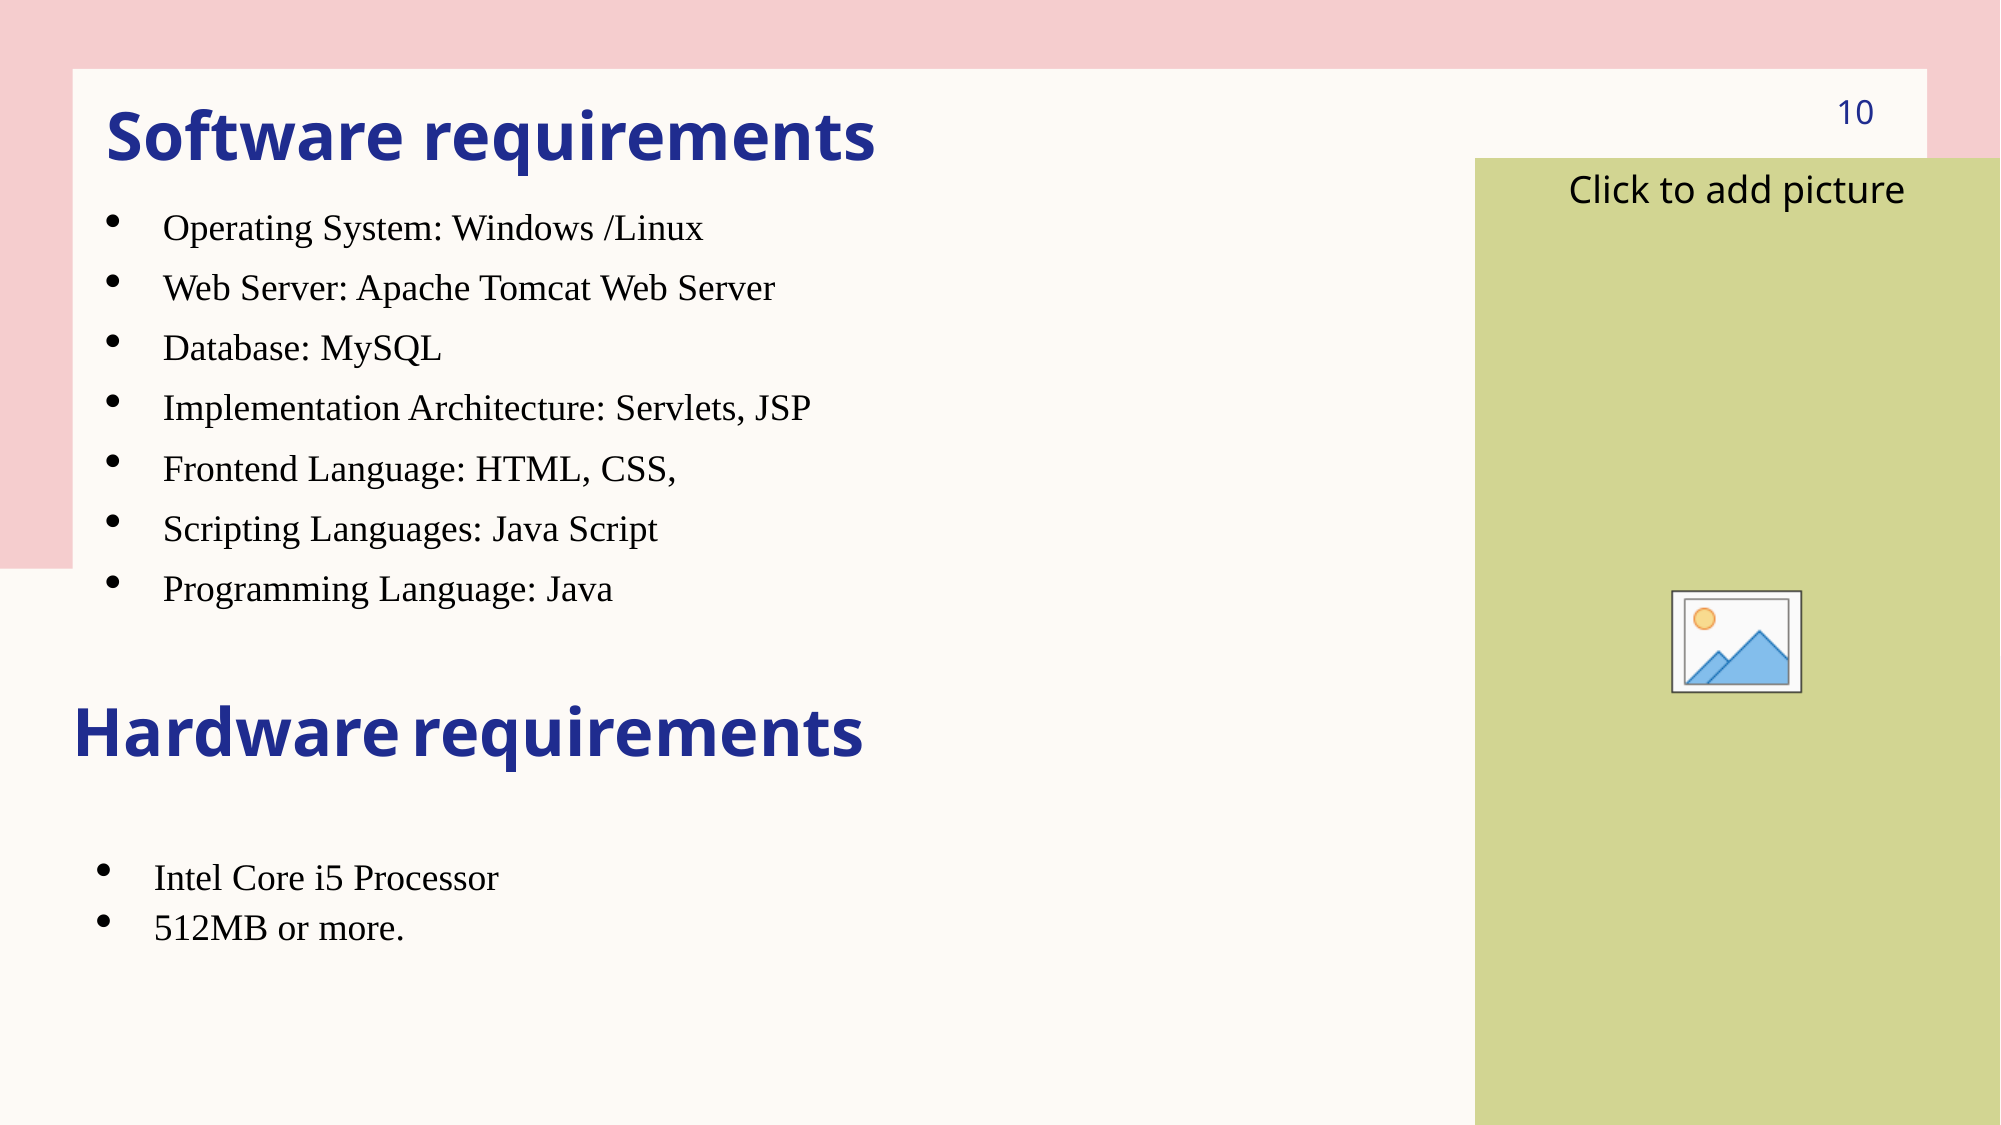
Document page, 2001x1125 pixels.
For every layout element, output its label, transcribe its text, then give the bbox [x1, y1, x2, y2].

title Software requirements [91, 94, 1344, 174]
text_box Intel Core i5 Processor 512MB or more. [82, 840, 1167, 956]
slide_number 10 [1699, 75, 1875, 153]
text_box Operating System: Windows /Linux Web Server: Apache Tomcat Web Server Database: MySQL Implementation Architecture: Servlets, JSP Frontend Language: HTML, CSS, Scripting Languages: Java Script Programming Language: Java [91, 192, 1240, 677]
text_box Hardware requirements [58, 681, 1121, 777]
picture [1474, 158, 2000, 1125]
